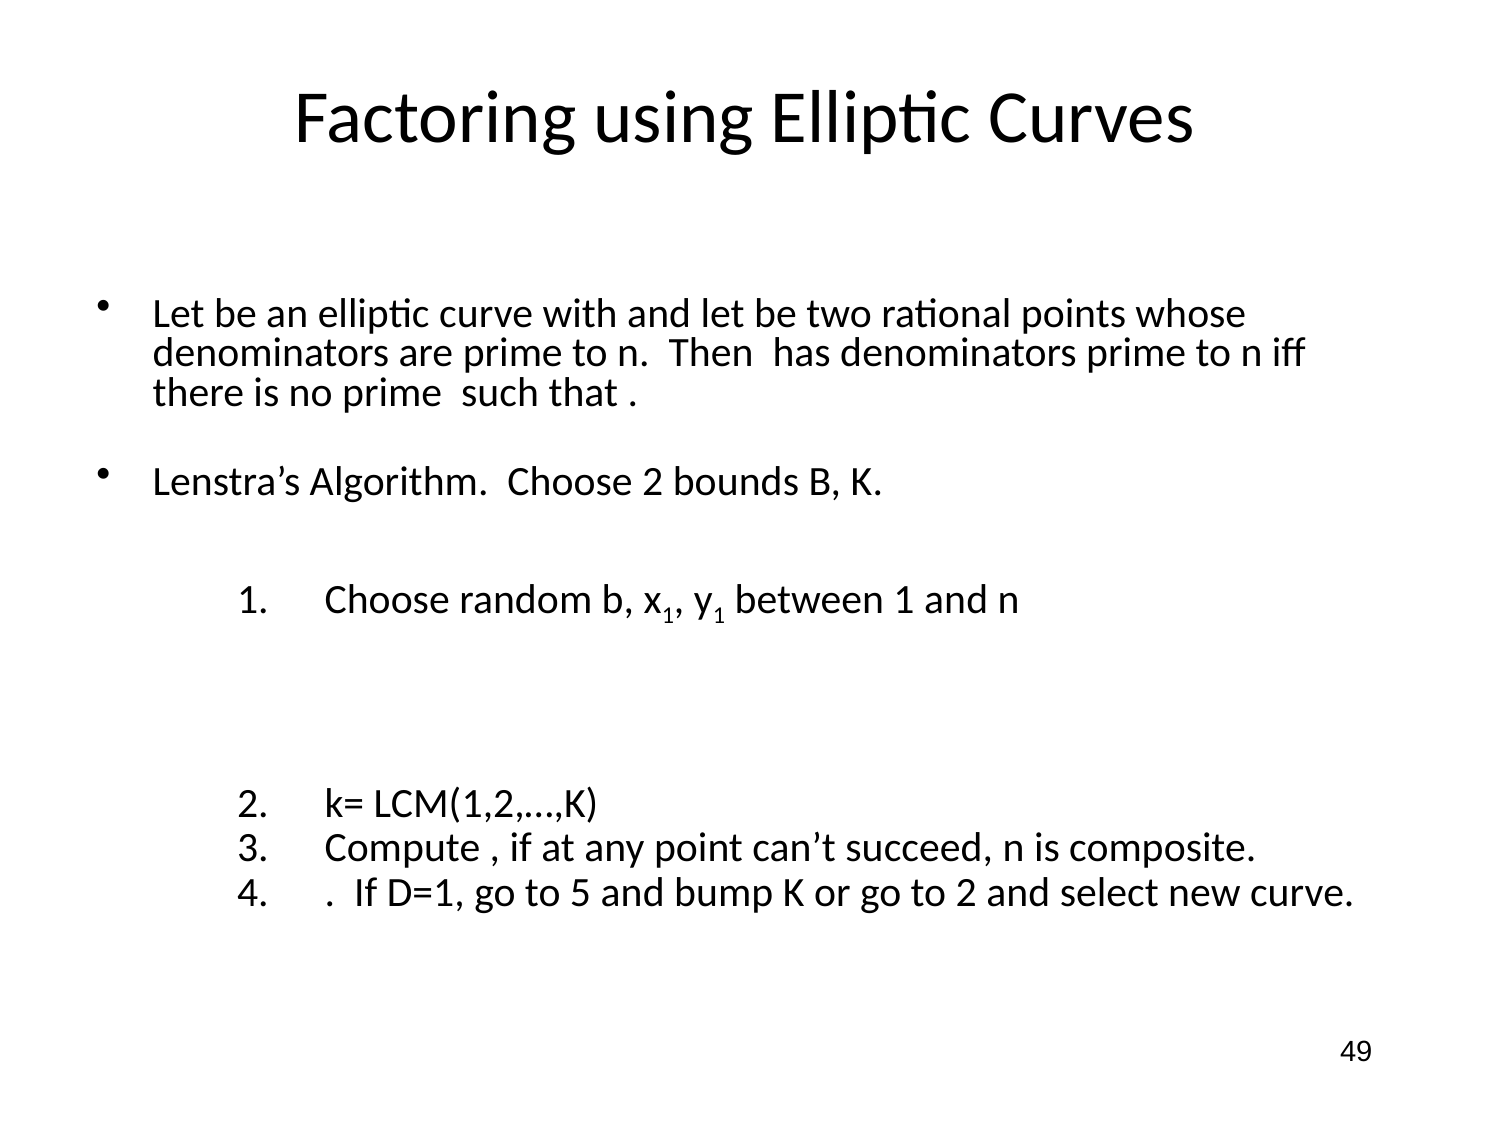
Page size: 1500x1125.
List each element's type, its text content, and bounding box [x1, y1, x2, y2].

slide_number 49 [1074, 1024, 1388, 1101]
title Factoring using Elliptic Curves [107, 37, 1383, 188]
